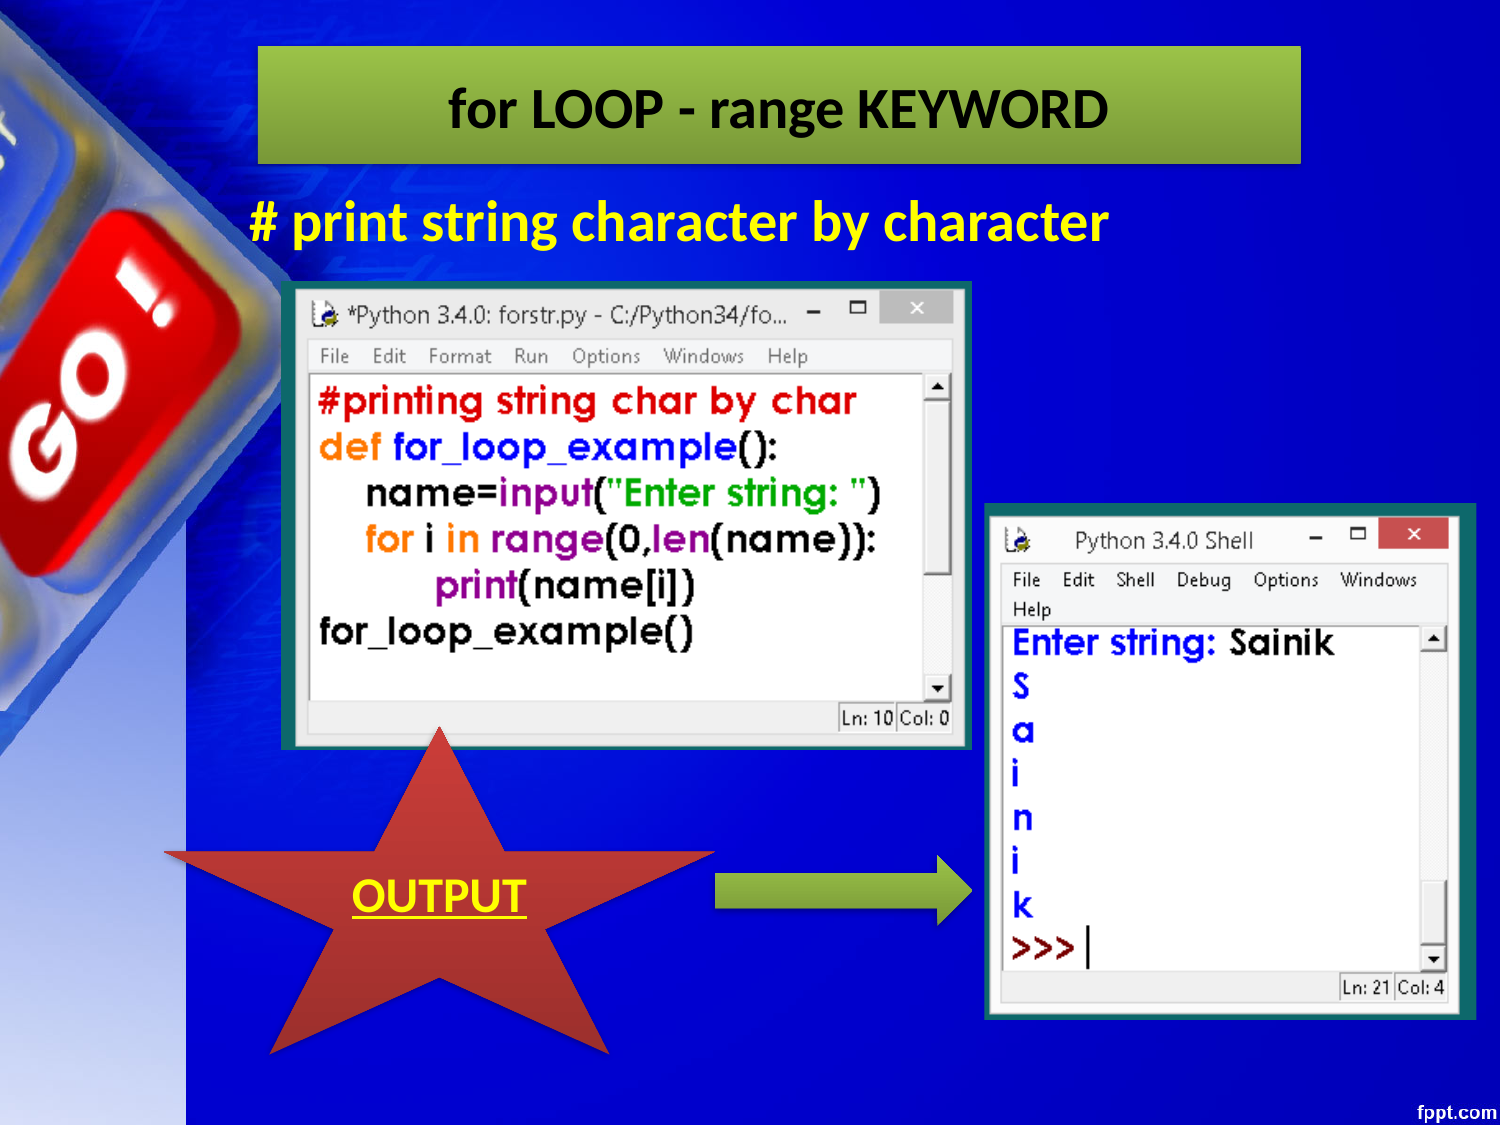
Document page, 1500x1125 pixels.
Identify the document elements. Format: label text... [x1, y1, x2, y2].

text_box # print string character by character [234, 175, 1278, 261]
picture [0, 0, 1500, 1125]
text_box for LOOP - range KEYWORD [257, 46, 1301, 164]
text_box [714, 855, 973, 926]
text_box OUTPUT [164, 759, 715, 1055]
